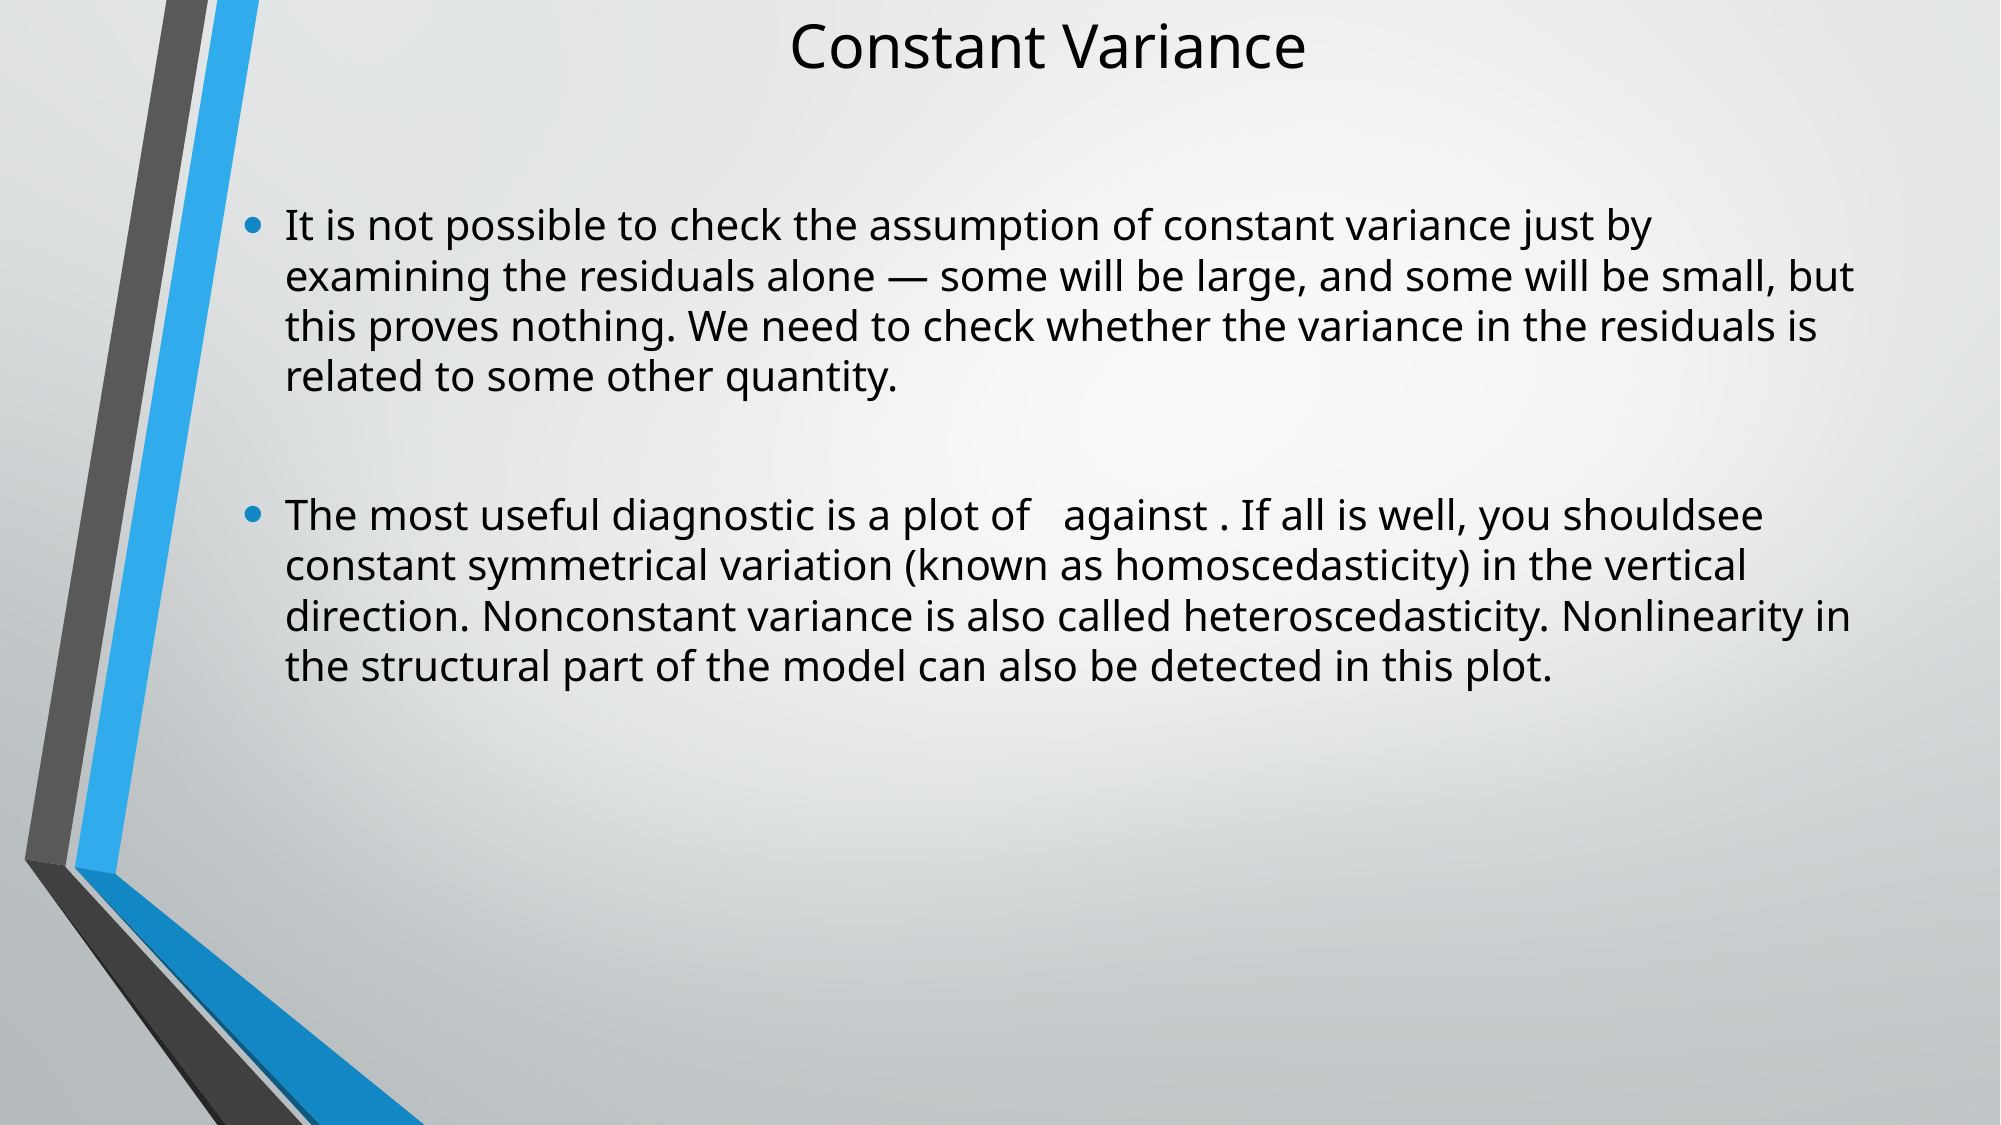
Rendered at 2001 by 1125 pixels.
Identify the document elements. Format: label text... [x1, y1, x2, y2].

title Constant Variance [227, 0, 1871, 89]
